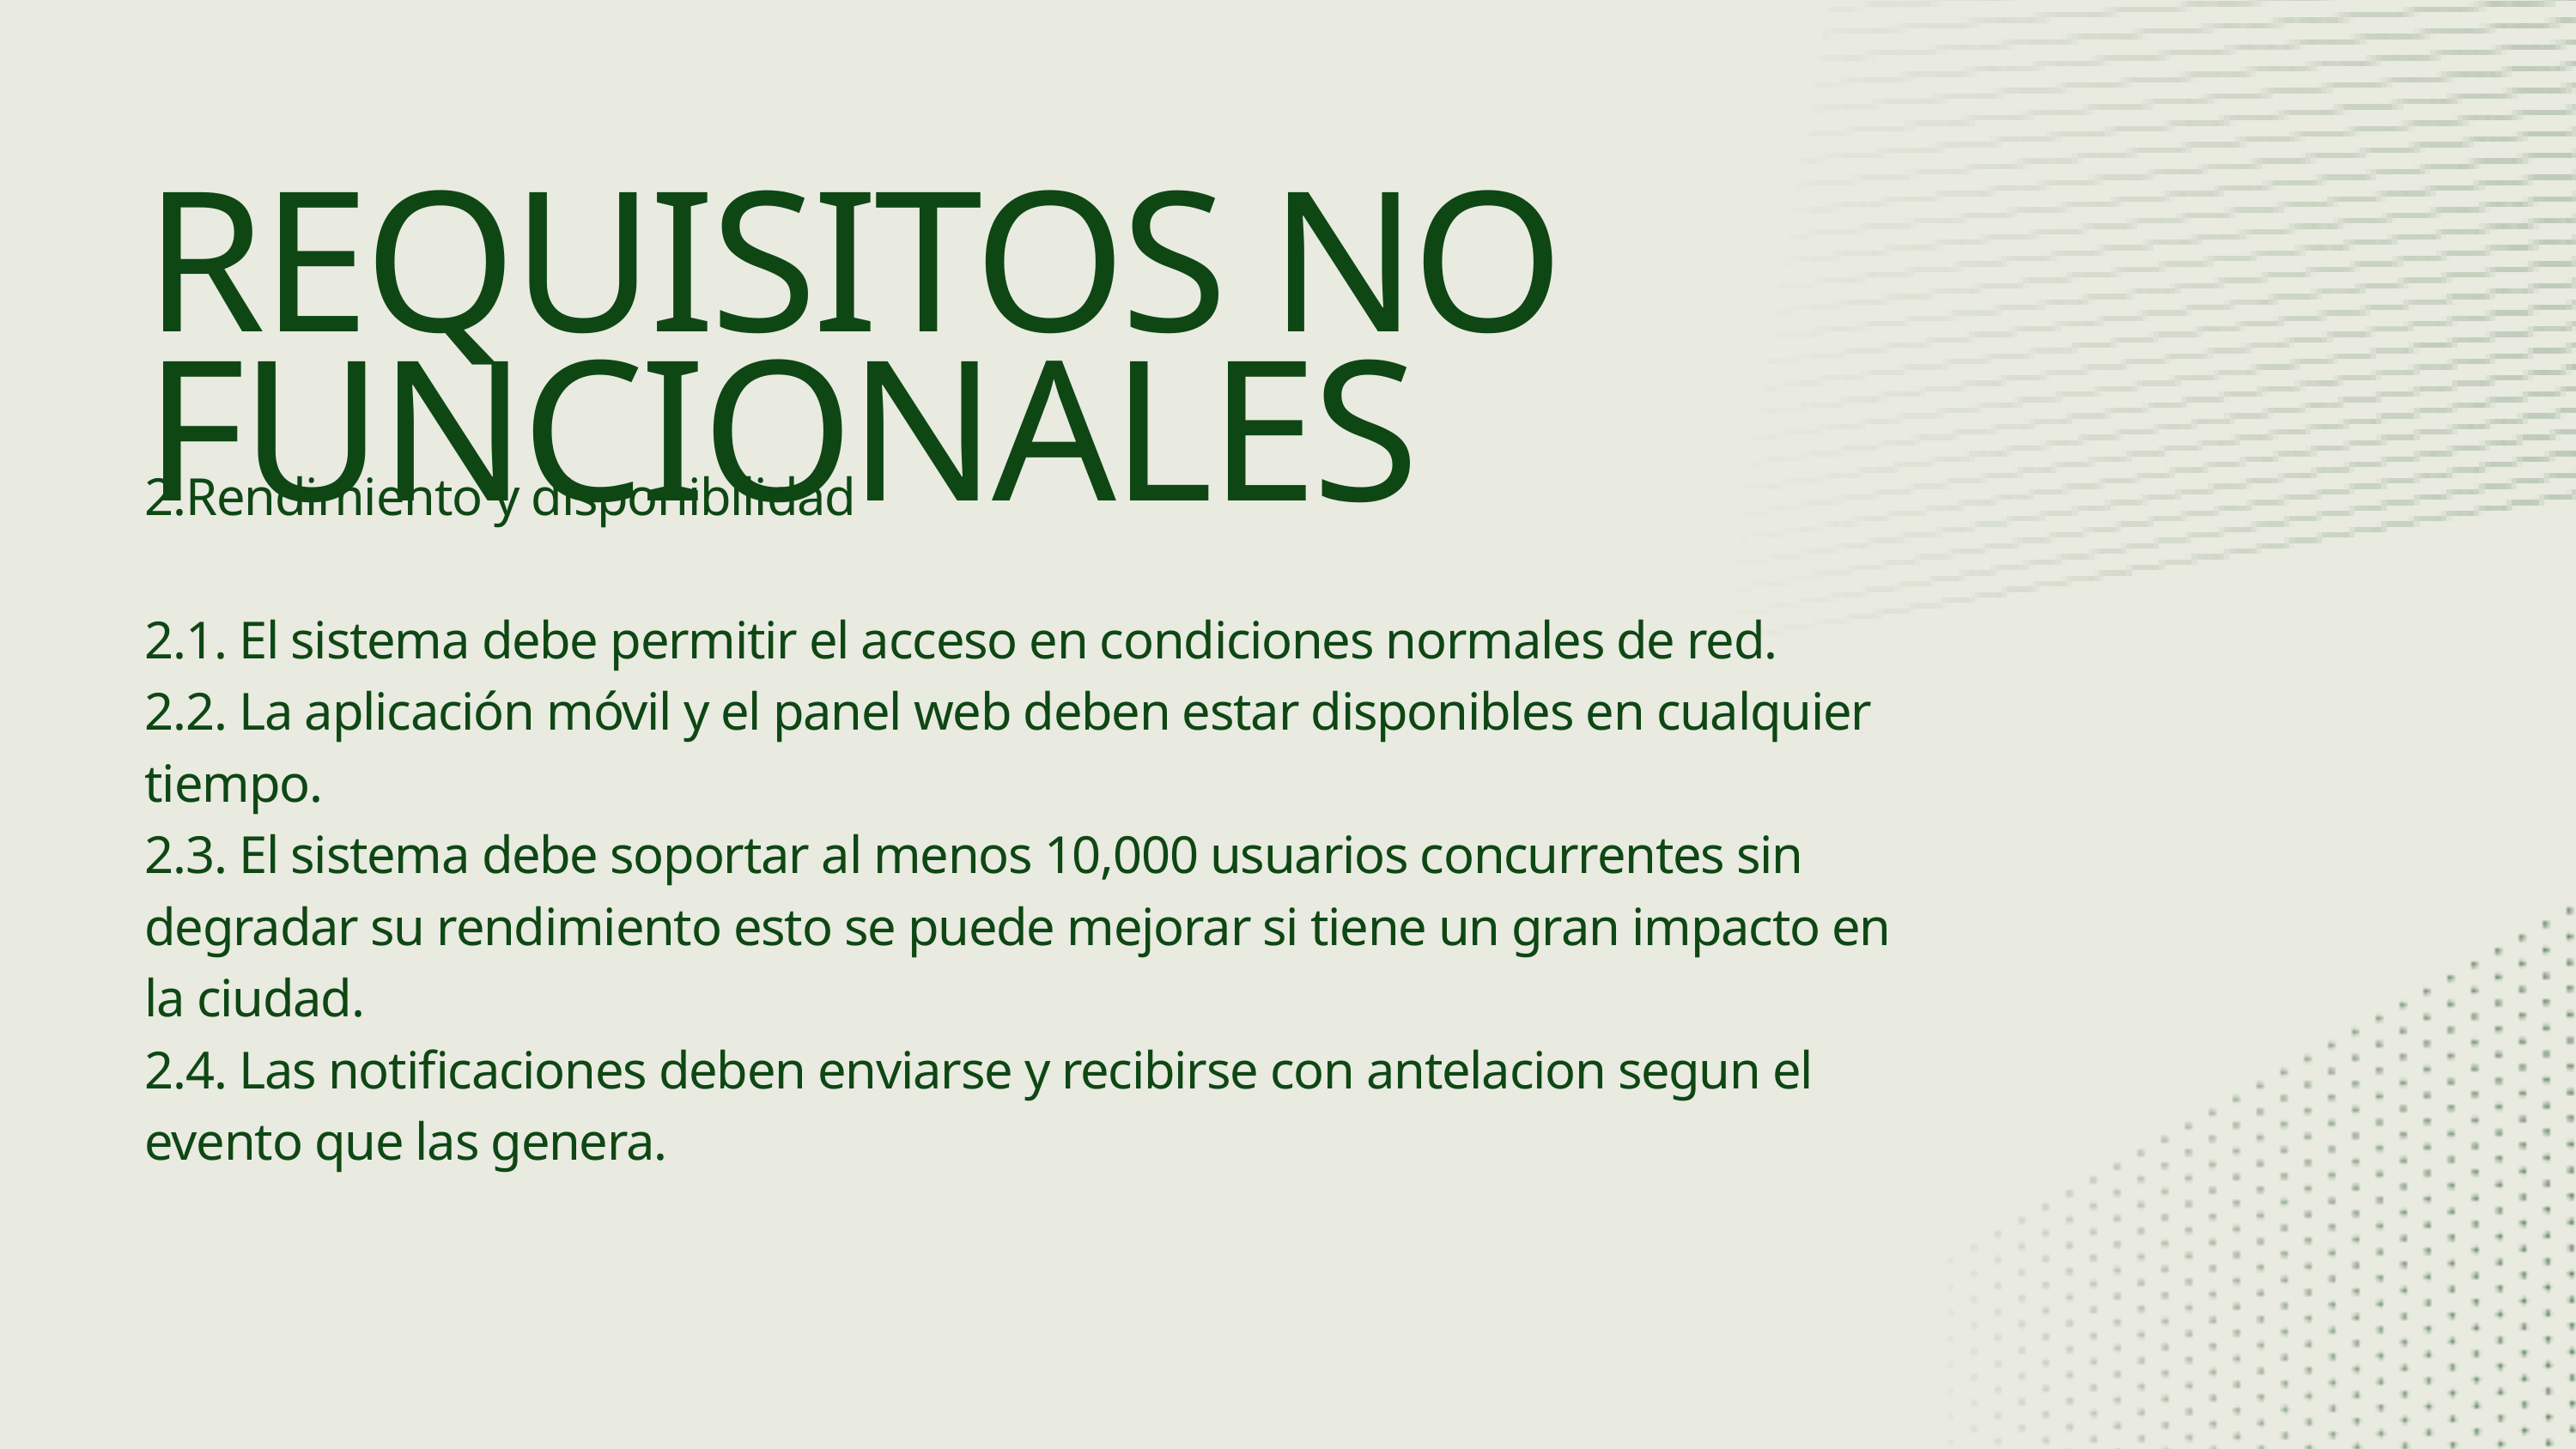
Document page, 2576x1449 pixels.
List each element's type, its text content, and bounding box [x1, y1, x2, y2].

text_box REQUISITOS NO FUNCIONALES [144, 201, 2576, 541]
text_box [1720, 0, 2576, 201]
text_box 2.Rendimiento y disponibilidad 2.1. El sistema debe permitir el acceso en condiciones normales de red. 2.2. La aplicación móvil y el panel web deben estar disponibles en cualquier tiempo. 2.3. El sistema debe soportar al menos 10,000 usuarios concurrentes sin degradar su rendimiento esto se puede mejorar si tiene un gran impacto en la ciudad. 2.4. Las notificaciones deben enviarse y recibirse con antelacion segun el evento que las genera. [144, 453, 1925, 1311]
text_box [1924, 541, 2576, 1449]
